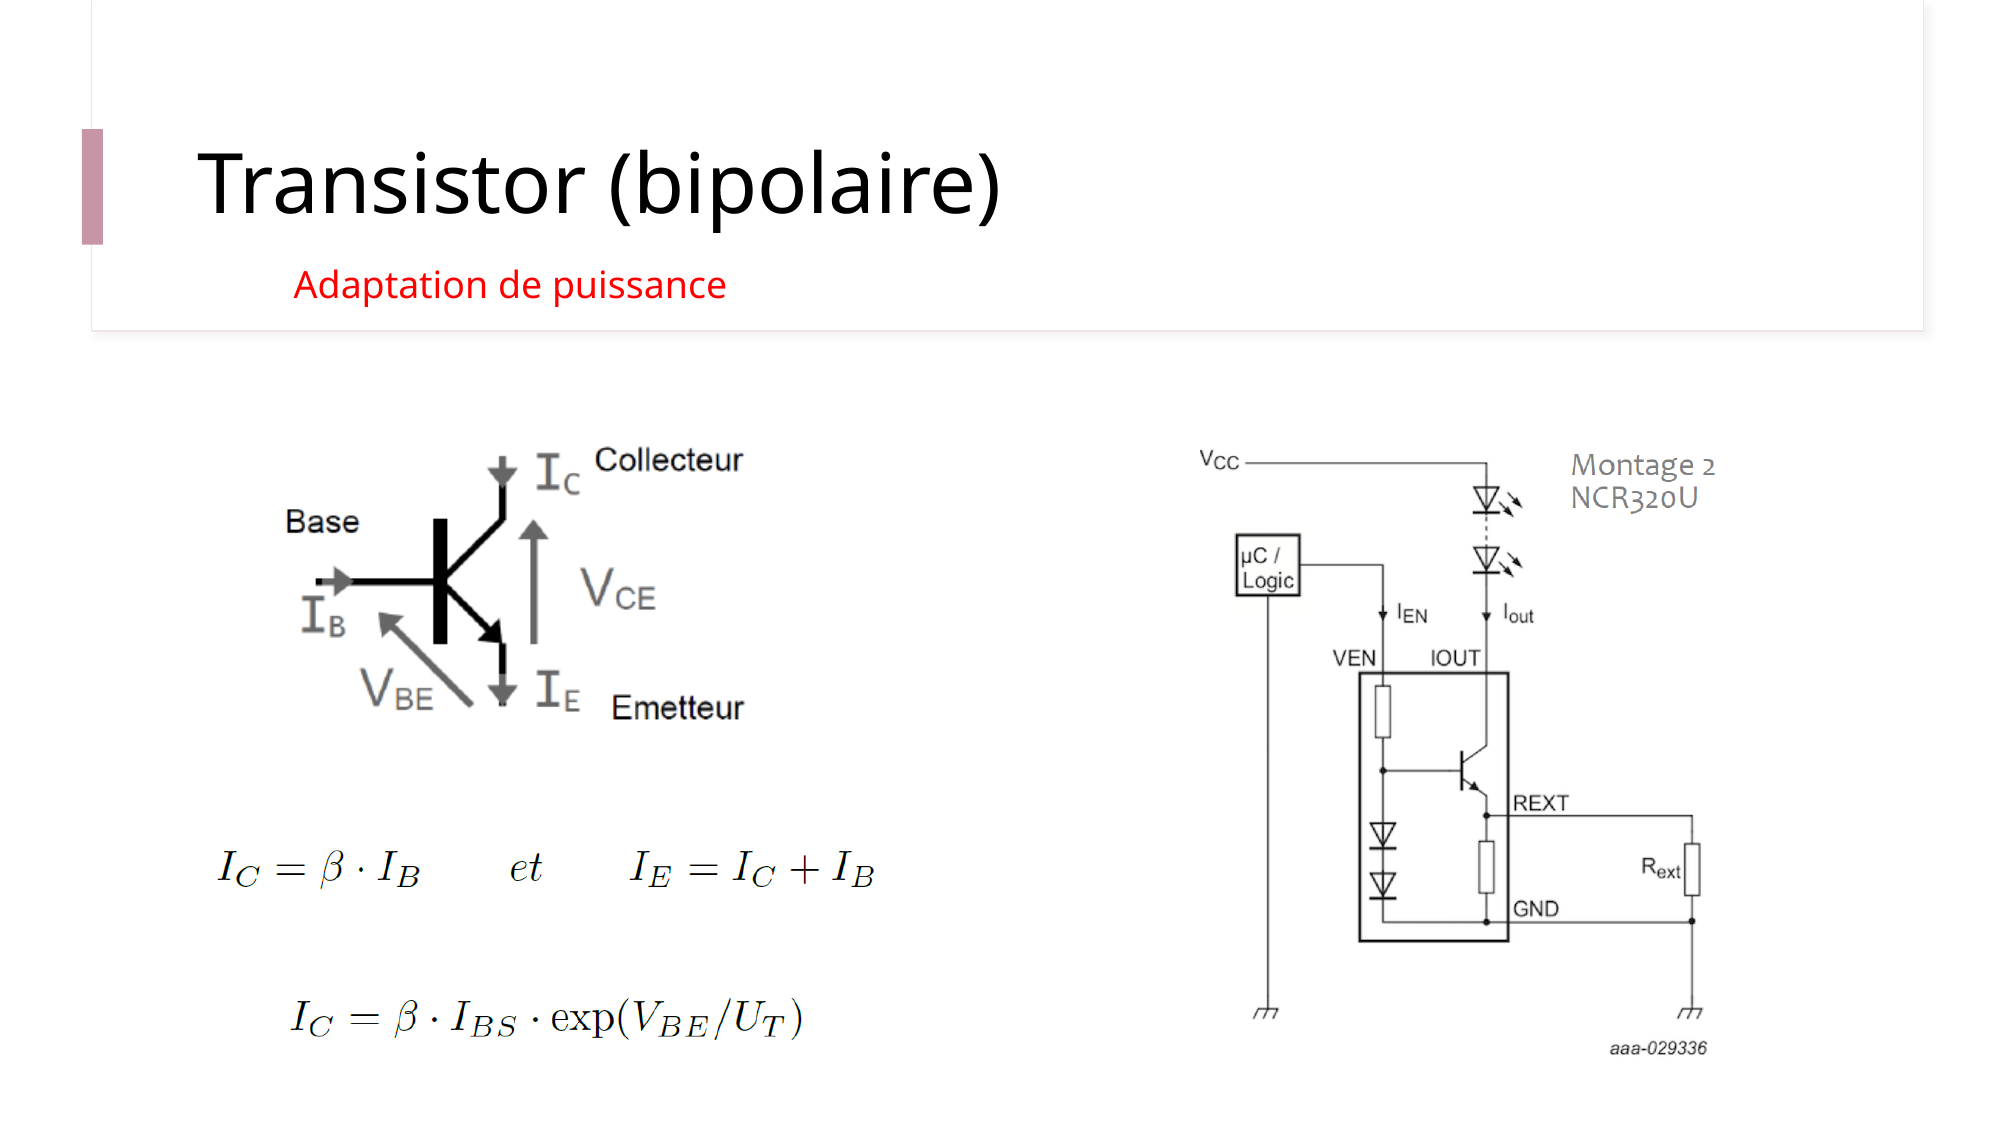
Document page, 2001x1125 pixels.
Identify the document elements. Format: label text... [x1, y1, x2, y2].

title Transistor (bipolaire) [183, 90, 1851, 284]
text_box Adaptation de puissance [279, 253, 1272, 313]
picture [1182, 415, 1756, 1064]
picture [182, 811, 909, 1064]
picture [244, 414, 789, 751]
